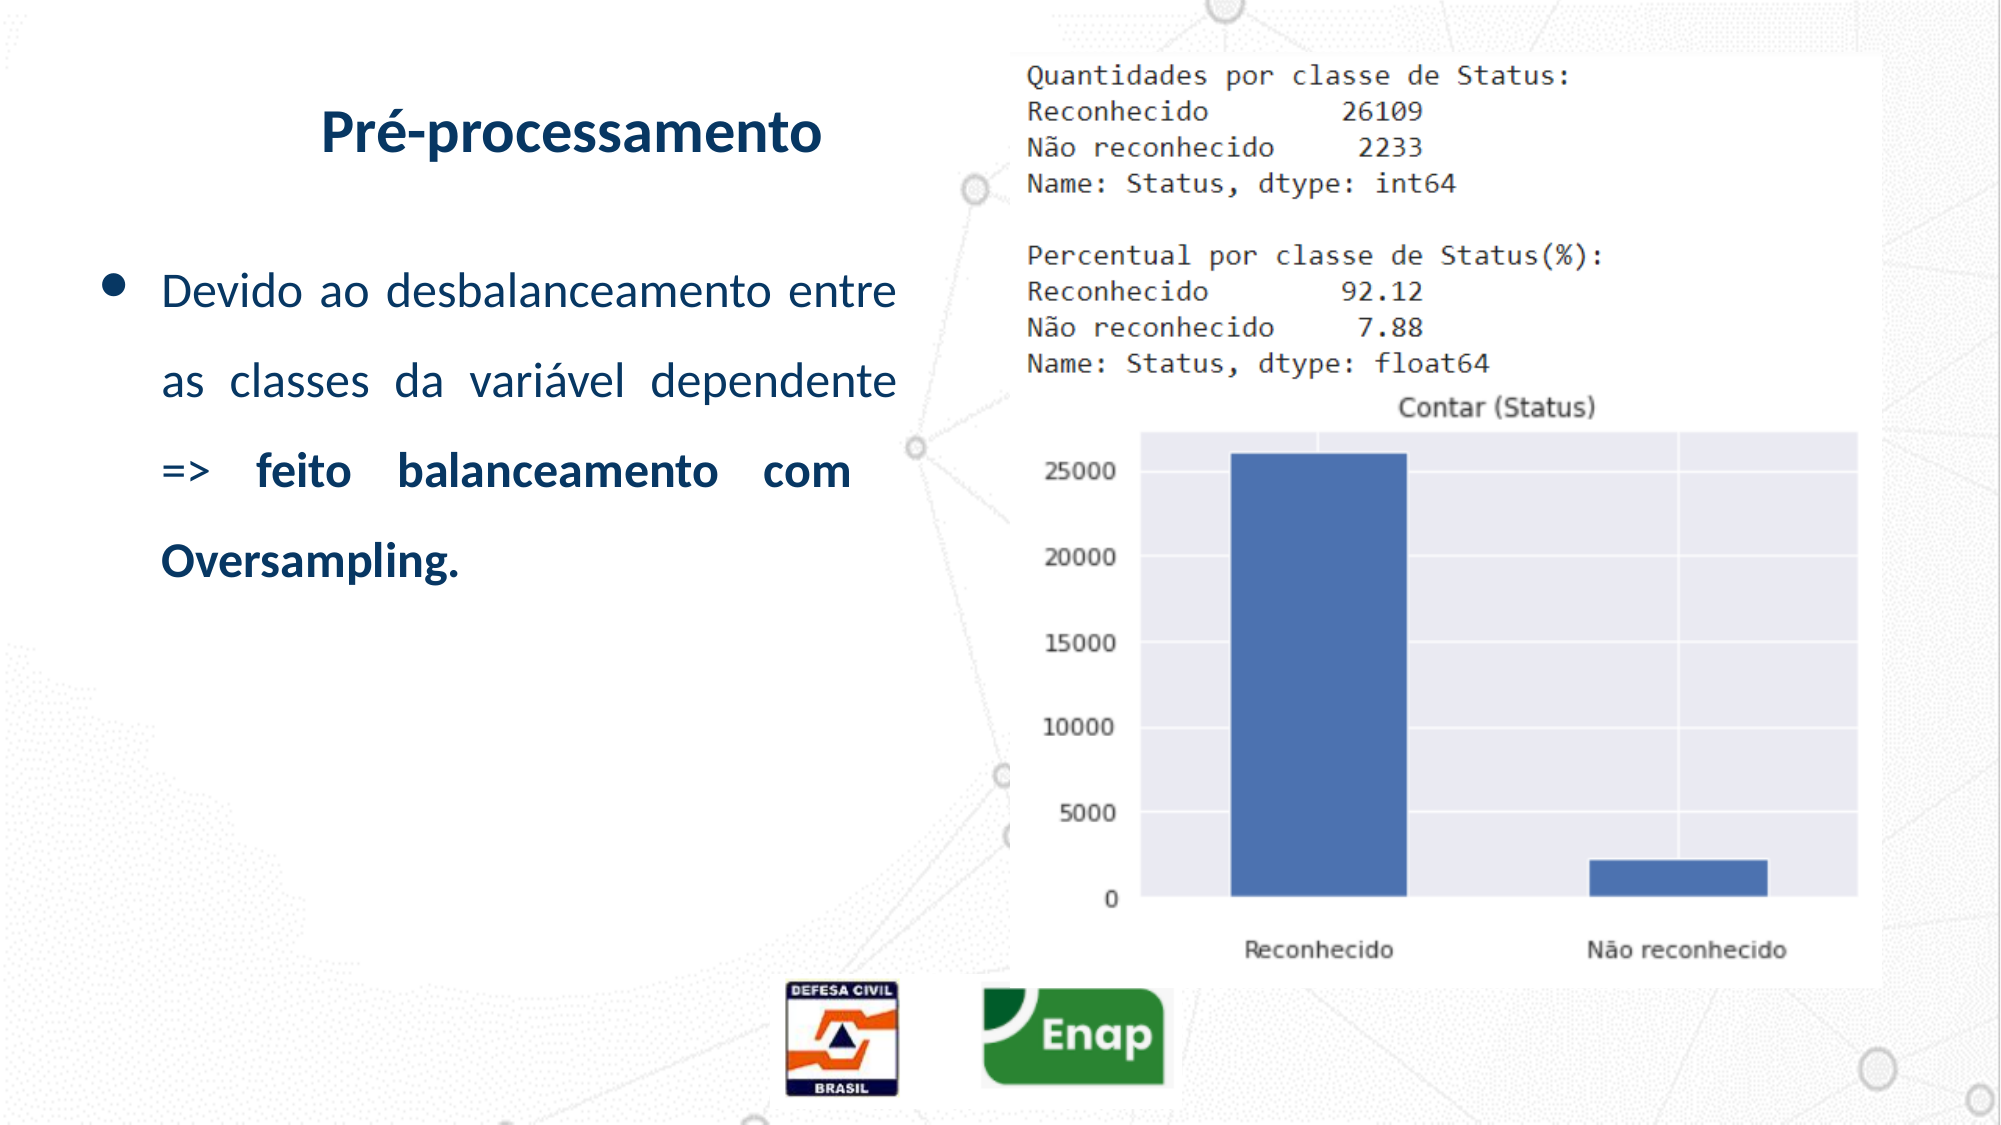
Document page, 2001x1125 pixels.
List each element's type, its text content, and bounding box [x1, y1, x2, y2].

picture [0, 0, 2001, 1125]
text_box Pré-processamento [117, 75, 1004, 181]
text_box Devido ao desbalanceamento entre as classes da variável dependente => feito balanceamento com Oversampling. [71, 212, 913, 693]
text_box [41, 40, 973, 211]
